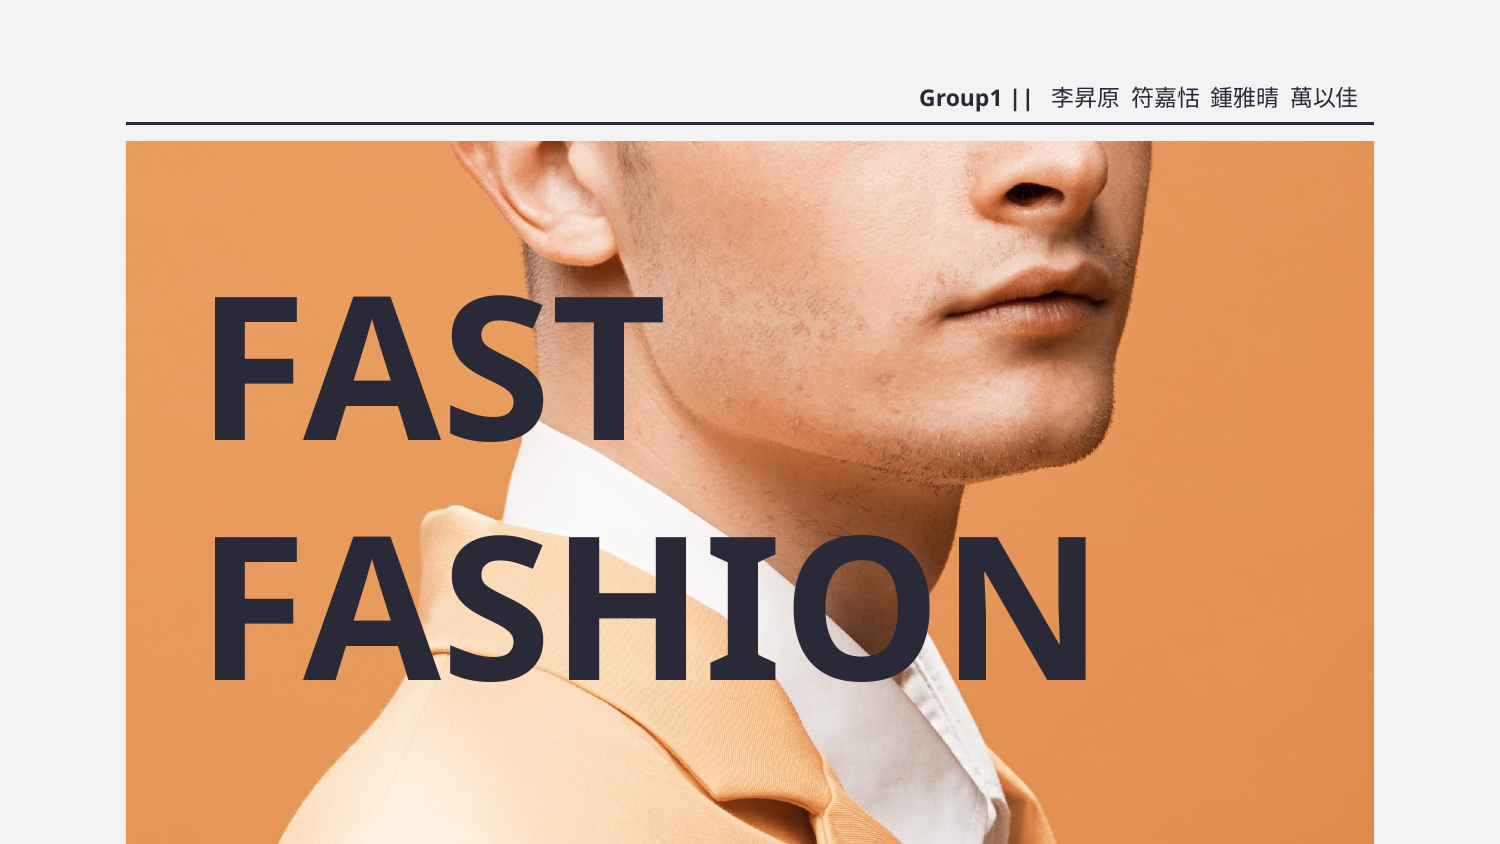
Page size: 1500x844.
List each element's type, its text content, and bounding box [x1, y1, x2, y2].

subtitle Group1 || 李昇原 符嘉恬 鍾雅晴 萬以佳 [537, 68, 1375, 106]
picture [125, 141, 1375, 844]
